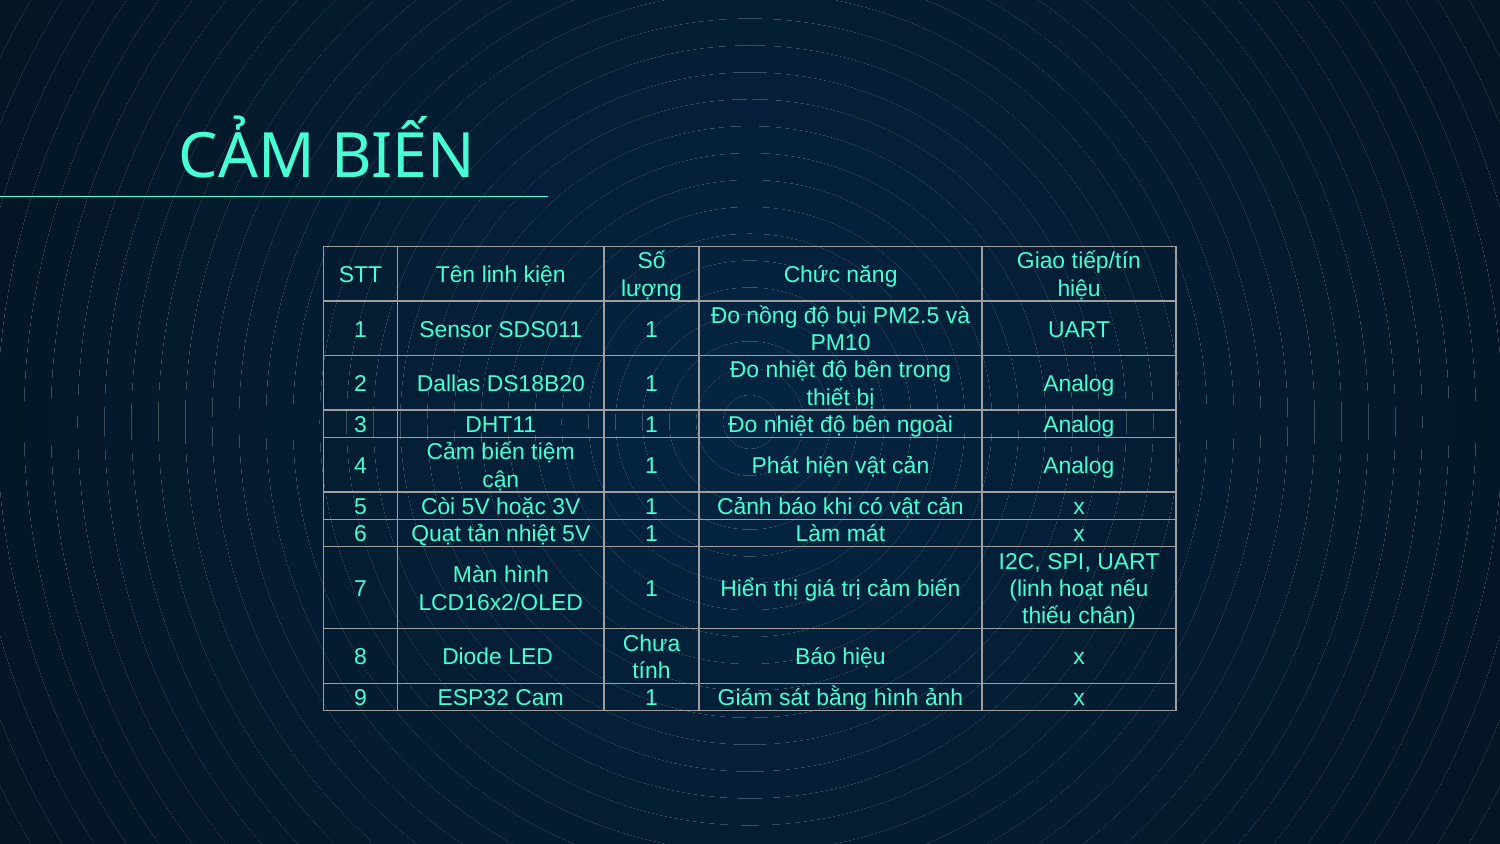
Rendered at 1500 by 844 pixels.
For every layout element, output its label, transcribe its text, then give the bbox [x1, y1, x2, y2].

table_header Chức năng [700, 247, 981, 300]
table_cell Đo nhiệt độ bên ngoài [700, 411, 981, 437]
table_header Giao tiếp/tín hiệu [983, 247, 1175, 300]
table_cell 4 [324, 438, 397, 491]
table_cell 1 [605, 493, 698, 519]
table_cell 6 [324, 520, 397, 546]
table_cell I2C, SPI, UART (linh hoạt nếu thiếu chân) [983, 547, 1175, 628]
table_cell x [983, 684, 1175, 710]
table_cell Chưa tính [605, 629, 698, 683]
table_cell 9 [324, 684, 397, 710]
table_cell 8 [324, 629, 397, 683]
table_cell Sensor SDS011 [398, 302, 603, 355]
table_cell Analog [983, 438, 1175, 491]
table_cell 1 [605, 520, 698, 546]
table_header STT [324, 247, 397, 300]
table_cell Màn hình LCD16x2/OLED [398, 547, 603, 628]
table_cell 1 [605, 438, 698, 491]
table_cell Đo nồng độ bụi PM2.5 và PM10 [700, 302, 981, 355]
table_cell Analog [983, 411, 1175, 437]
table_header Tên linh kiện [398, 247, 603, 300]
table_cell x [983, 629, 1175, 683]
table_cell x [983, 493, 1175, 519]
table_header Số lượng [605, 247, 698, 300]
table_cell Analog [983, 356, 1175, 409]
table_cell 5 [324, 493, 397, 519]
table_cell 3 [324, 411, 397, 437]
table_cell x [983, 520, 1175, 546]
table_cell 1 [324, 302, 397, 355]
table_cell Quạt tản nhiệt 5V [398, 520, 603, 546]
table_cell 2 [324, 356, 397, 409]
table_cell DHT11 [398, 411, 603, 437]
table_cell UART [983, 302, 1175, 355]
table_cell Diode LED [398, 629, 603, 683]
table_cell 1 [605, 302, 698, 355]
table_cell Hiển thị giá trị cảm biến [700, 547, 981, 628]
table_cell Đo nhiệt độ bên trong thiết bị [700, 356, 981, 409]
table_cell Cảnh báo khi có vật cản [700, 493, 981, 519]
table_cell 7 [324, 547, 397, 628]
table_cell 1 [605, 411, 698, 437]
table_cell Báo hiệu [700, 629, 981, 683]
table_cell Cảm biến tiệm cận [398, 438, 603, 491]
table_cell Phát hiện vật cản [700, 438, 981, 491]
table_cell ESP32 Cam [398, 684, 603, 710]
table_cell 1 [605, 547, 698, 628]
table_cell Dallas DS18B20 [398, 356, 603, 409]
table_cell 1 [605, 684, 698, 710]
table_cell 1 [605, 356, 698, 409]
title CẢM BIẾN [163, 105, 1449, 206]
table_cell Làm mát [700, 520, 981, 546]
table_cell Còi 5V hoặc 3V [398, 493, 603, 519]
table_cell Giám sát bằng hình ảnh [700, 684, 981, 710]
